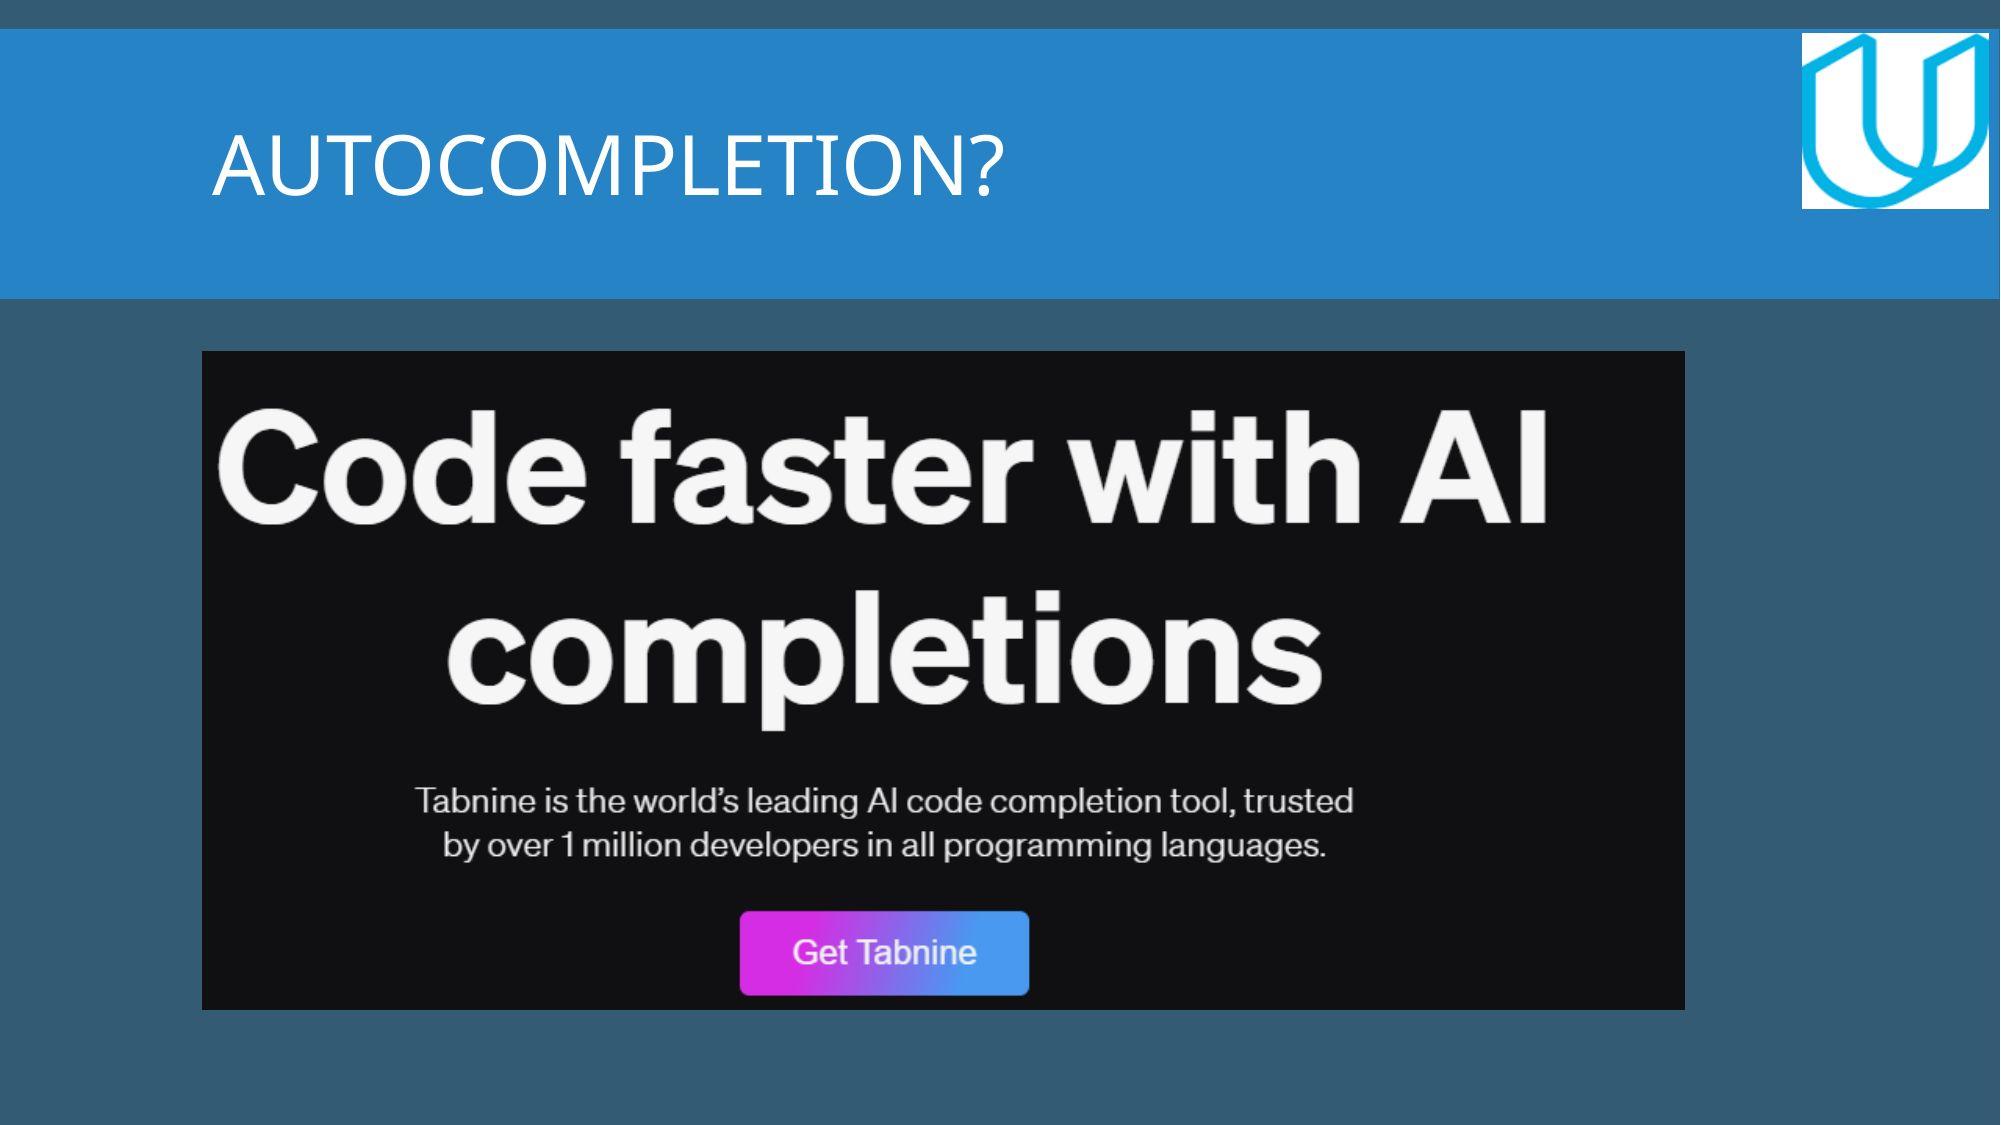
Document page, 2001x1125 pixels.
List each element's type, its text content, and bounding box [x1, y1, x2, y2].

picture [1803, 159, 1866, 209]
picture [1802, 33, 1989, 167]
picture [202, 351, 1685, 1011]
title Autocompletion? [197, 46, 1803, 295]
picture [1876, 124, 1989, 209]
picture [1816, 47, 1912, 197]
picture [1933, 47, 1974, 167]
